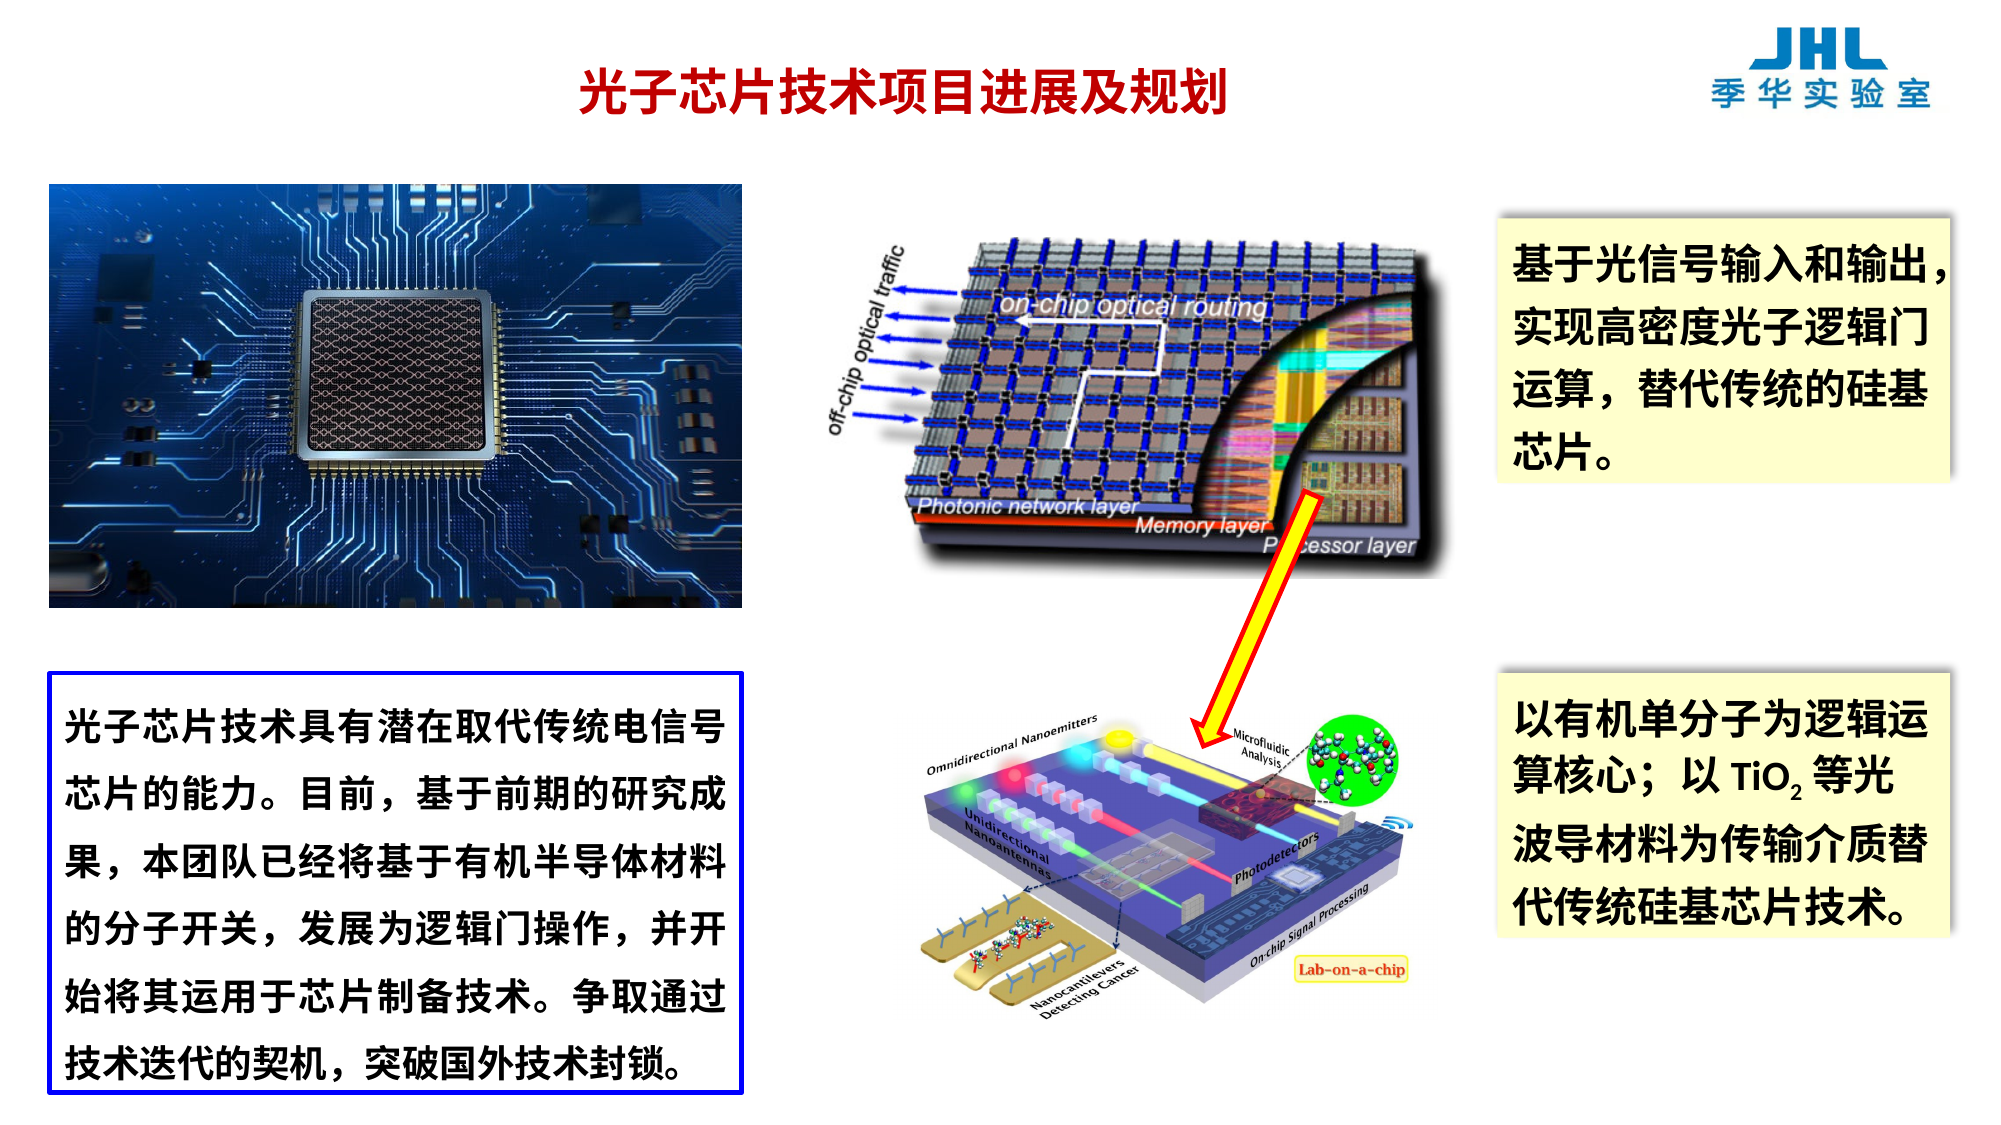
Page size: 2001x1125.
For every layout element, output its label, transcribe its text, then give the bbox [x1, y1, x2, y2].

text_box [1206, 579, 1288, 713]
text_box 基于光信号输入和输出，实现高密度光子逻辑门运算，替代传统的硅基芯片。 [1497, 218, 1951, 484]
picture [828, 237, 1457, 579]
text_box 光子芯片技术项目进展及规划 [166, 53, 1642, 129]
picture [49, 184, 742, 608]
text_box 以有机单分子为逻辑运算核心；以TiO2等光波导材料为传输介质替代传统硅基芯片技术。 [1497, 673, 1951, 938]
text_box 光子芯片技术具有潜在取代传统电信号芯片的能力。目前，基于前期的研究成果，本团队已经将基于有机半导体材料的分子开关，发展为逻辑门操作，并开始将其运用于芯片制备技术。争取通过技术迭代的契机，突破国外技术封锁。 [49, 673, 742, 1093]
picture [1680, 12, 1966, 147]
picture [893, 713, 1438, 1020]
